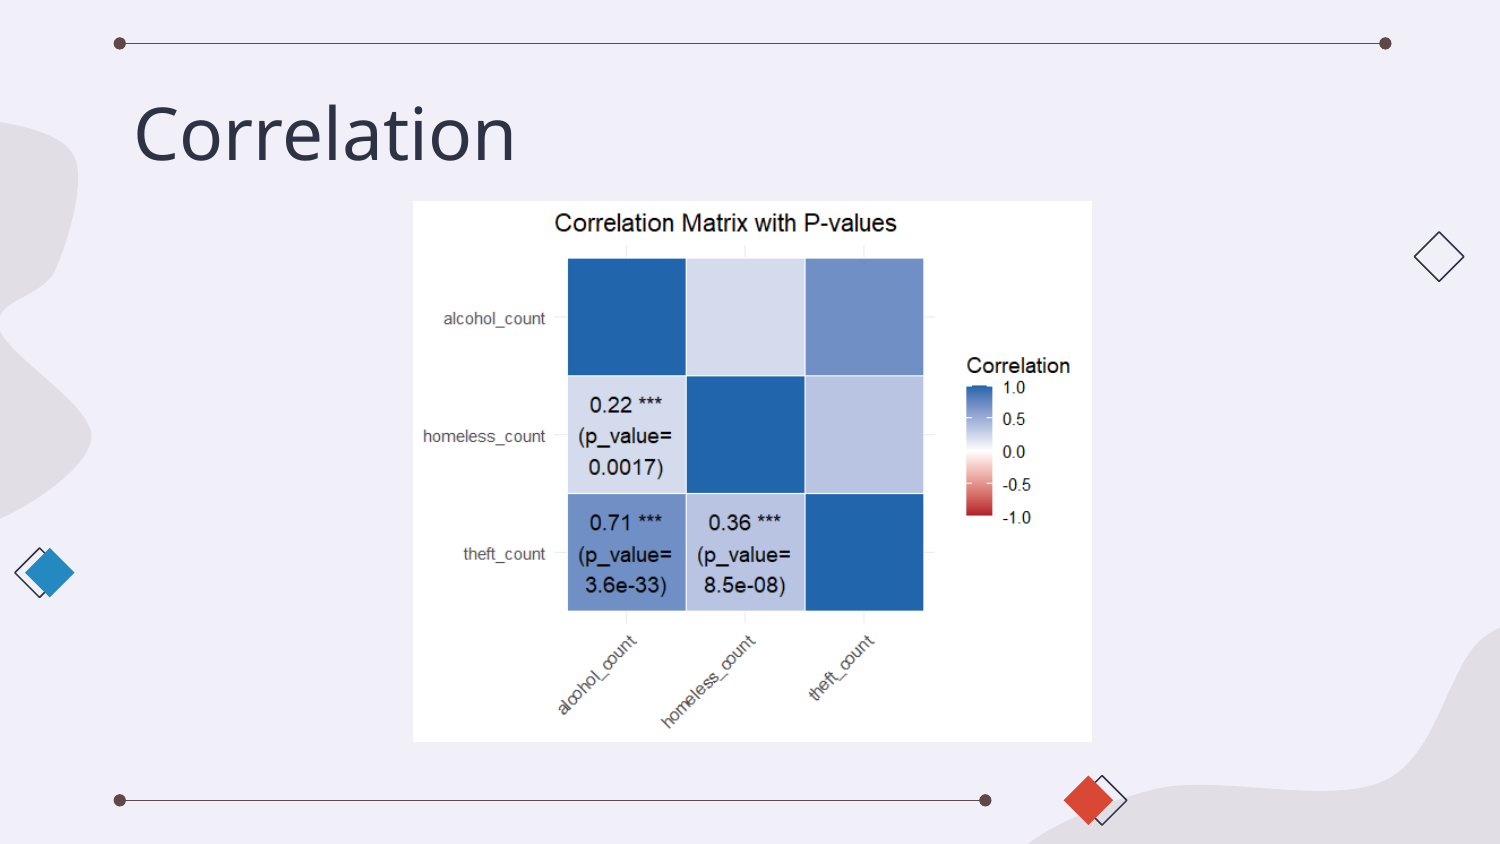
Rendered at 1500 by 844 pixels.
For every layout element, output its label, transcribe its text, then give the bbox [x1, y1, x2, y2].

title Correlation [118, 72, 1382, 167]
picture [413, 201, 1092, 742]
